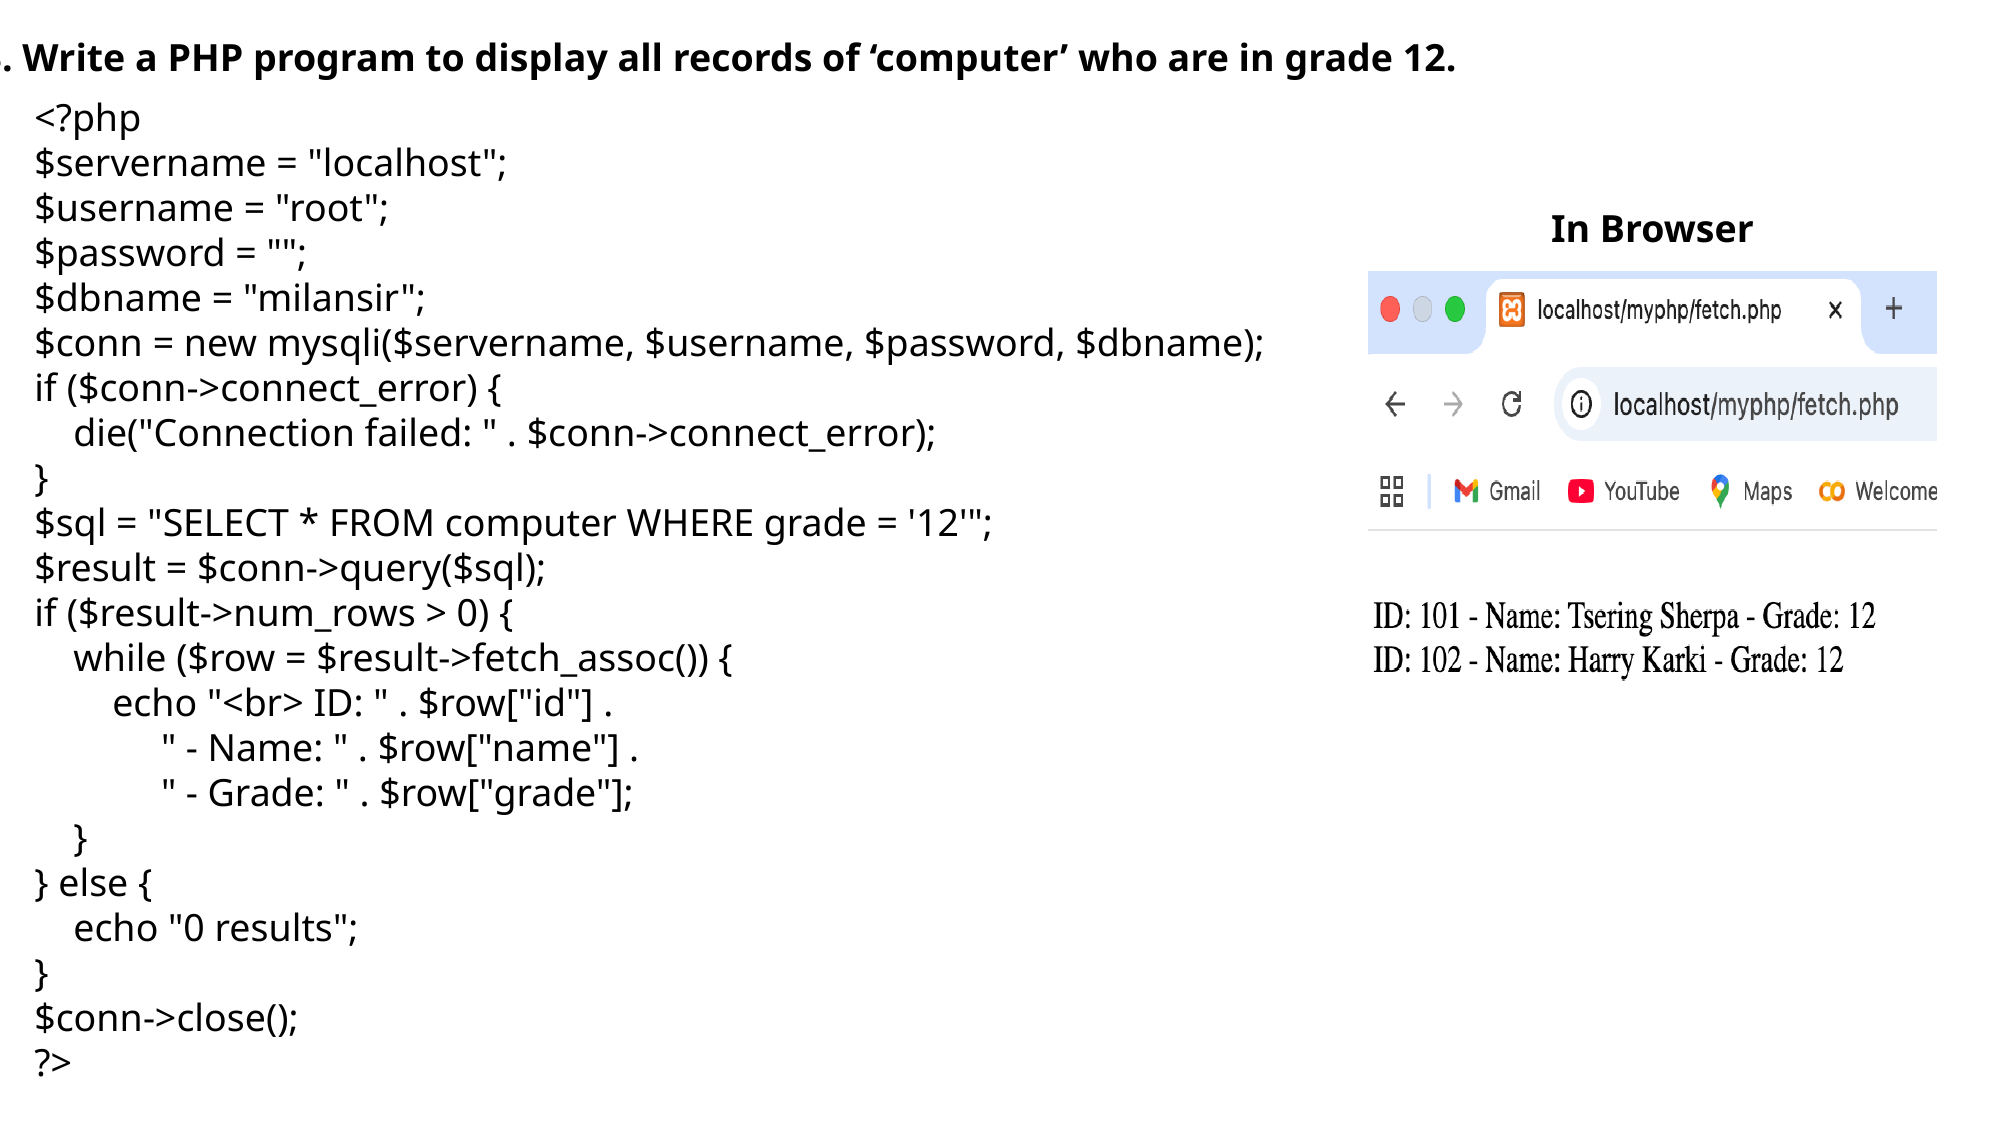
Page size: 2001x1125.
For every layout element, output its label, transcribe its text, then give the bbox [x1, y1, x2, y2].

text_box In Browser [1536, 197, 1769, 258]
text_box 3. Write a PHP program to display all records of ‘computer’ who are in grade 12. [0, 26, 1474, 86]
picture [1368, 270, 1937, 764]
text_box <?php $servername = "localhost"; $username = "root"; $password = ""; $dbname = "milansir"; $conn = new mysqli($servername, $username, $password, $dbname); if ($conn->connect_error) { die("Connection failed: " . $conn->connect_error); } $sql = "SELECT * FROM computer WHERE grade = '12'"; $result = $conn->query($sql); if ($result->num_rows > 0) { while ($row = $result->fetch_assoc()) { echo "<br> ID: " . $row["id"] . " - Name: " . $row["name"] . " - Grade: " . $row["grade"]; } } else { echo "0 results"; } $conn->close(); ?> [19, 86, 1281, 1125]
